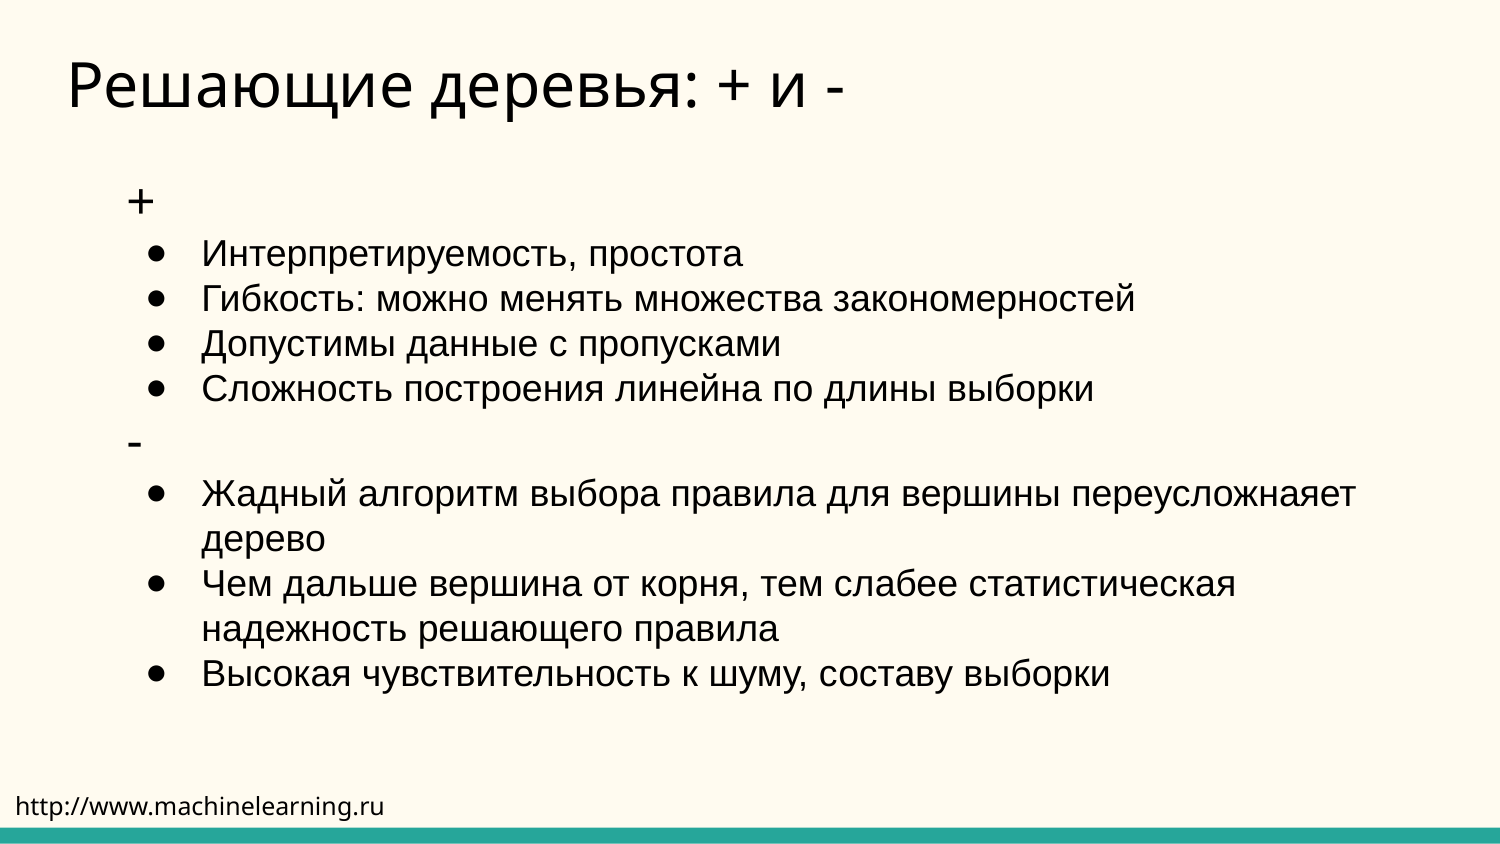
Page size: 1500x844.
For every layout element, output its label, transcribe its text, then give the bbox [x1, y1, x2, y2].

text_box + Интерпретируемость, простота Гибкость: можно менять множества закономерностей Допустимы данные с пропусками Сложность построения линейна по длины выборки - Жадный алгоритм выбора правила для вершины переусложнаяет дерево Чем дальше вершина от корня, тем слабее статистическая надежность решающего правила Высокая чувствительность к шуму, составу выборки [111, 153, 1402, 732]
text_box http://www.machinelearning.ru [0, 778, 493, 829]
title Решающие деревья: + и - [51, 29, 1449, 131]
